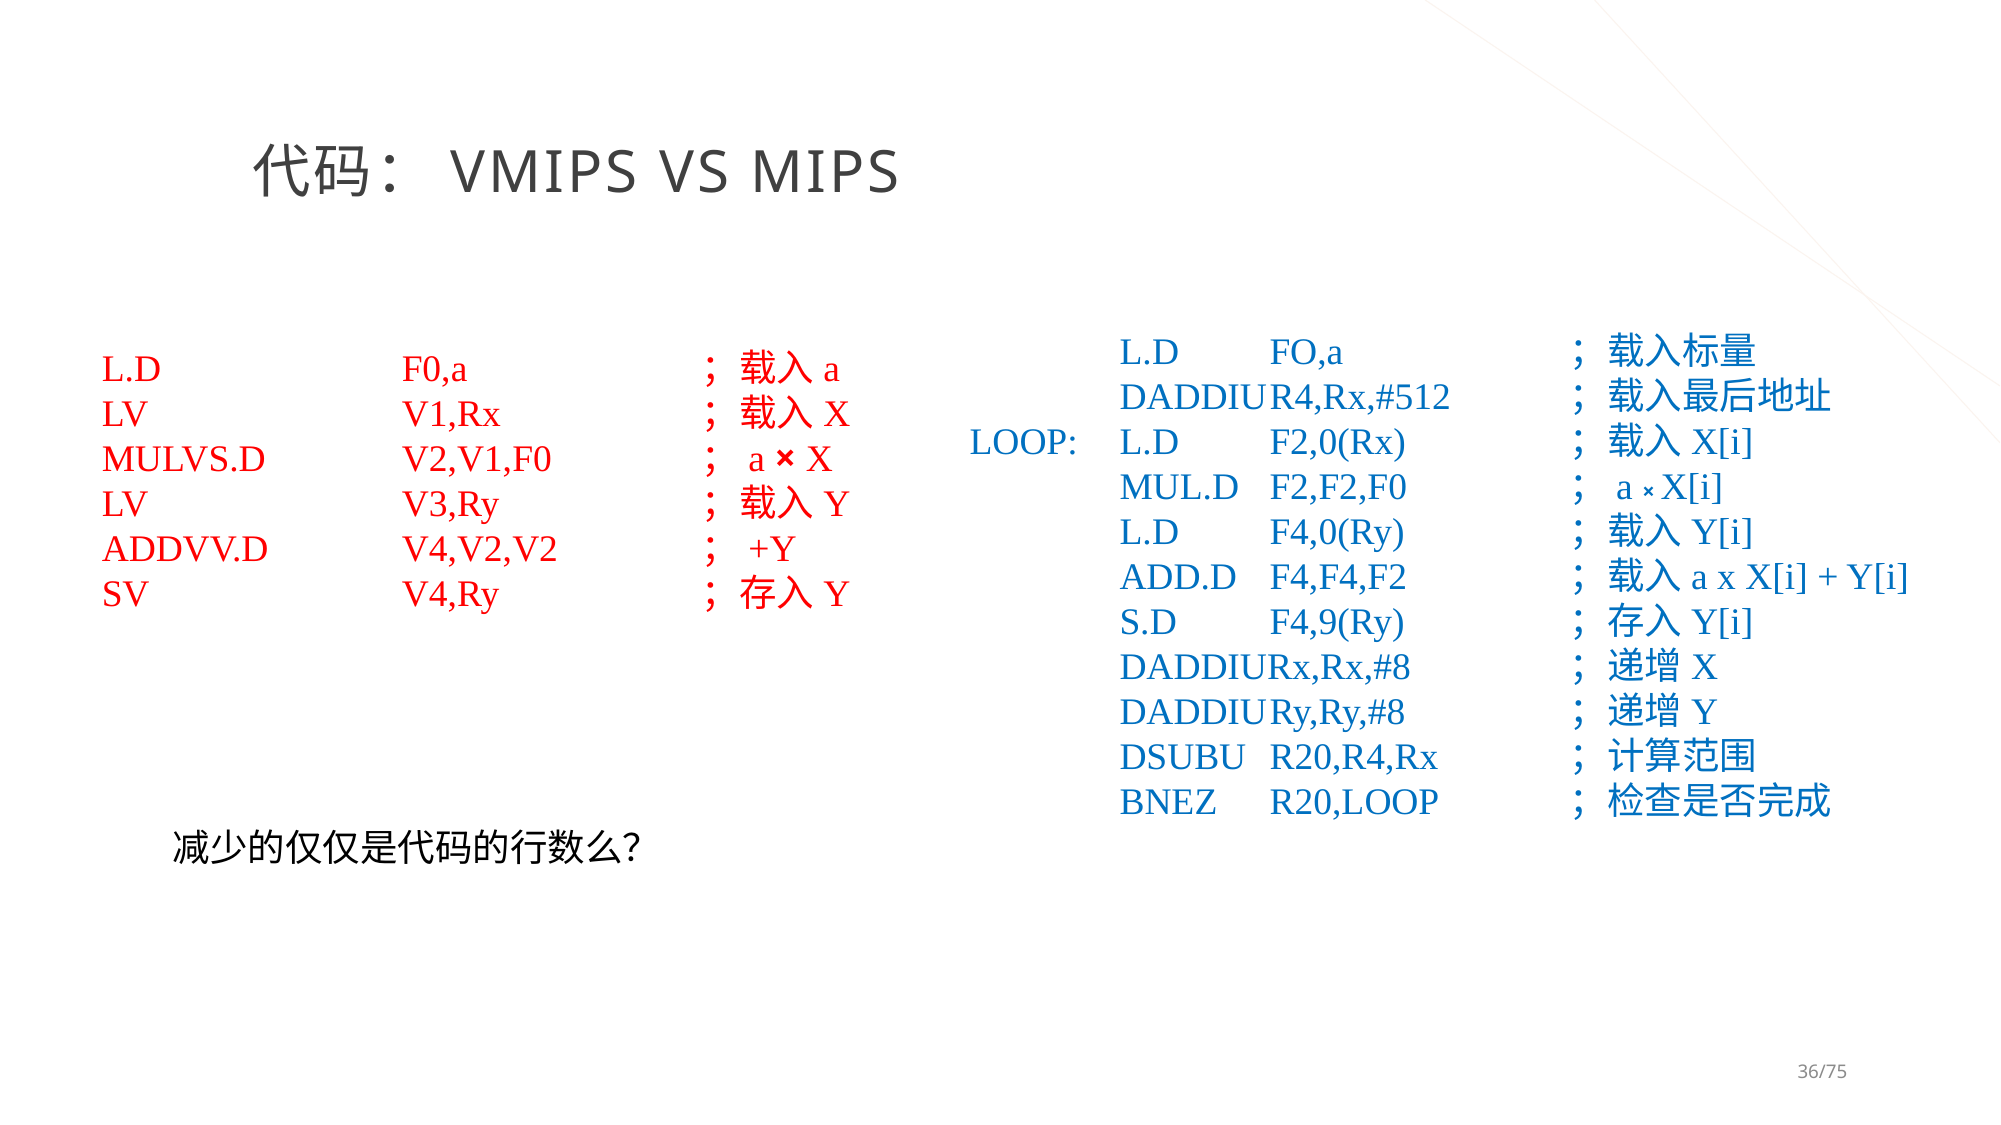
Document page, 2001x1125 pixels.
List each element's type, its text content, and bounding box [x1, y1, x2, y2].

text_box 减少的仅仅是代码的行数么？ [157, 816, 965, 877]
title 代码：VMIPS vs mips [237, 98, 1763, 250]
slide_number 36/75 [1412, 1042, 1863, 1103]
text_box L.D F0,a ；载入a LV V1,Rx ；载入X MULVS.D V2,V1,F0 ；a × X LV V3,Ry ；载入Y ADDVV.D V4,V2,V2 ；+Y SV V4,Ry ；存入Y [87, 336, 894, 622]
list L.D FO,a ；载入标量 DADDIU R4,Rx,#512 ；载入最后地址 LOOP: L.D F2,0(Rx) ；载入X[i] MUL.D F2,F2,F0 ；a × X[i] L.D F4,0(Ry) ；载入Y[i] ADD.D F4,F4,F2 ；载入a x X[i] + Y[i] S.D F4,9(Ry) ；存入Y[i] DADDIURx,Rx,#8 ；递增X DADDIU Ry,Ry,#8 ；递增Y DSUBU R20,R4,Rx ；计算范围 BNEZ R20,LOOP ；检查是否完成 [954, 319, 1989, 856]
